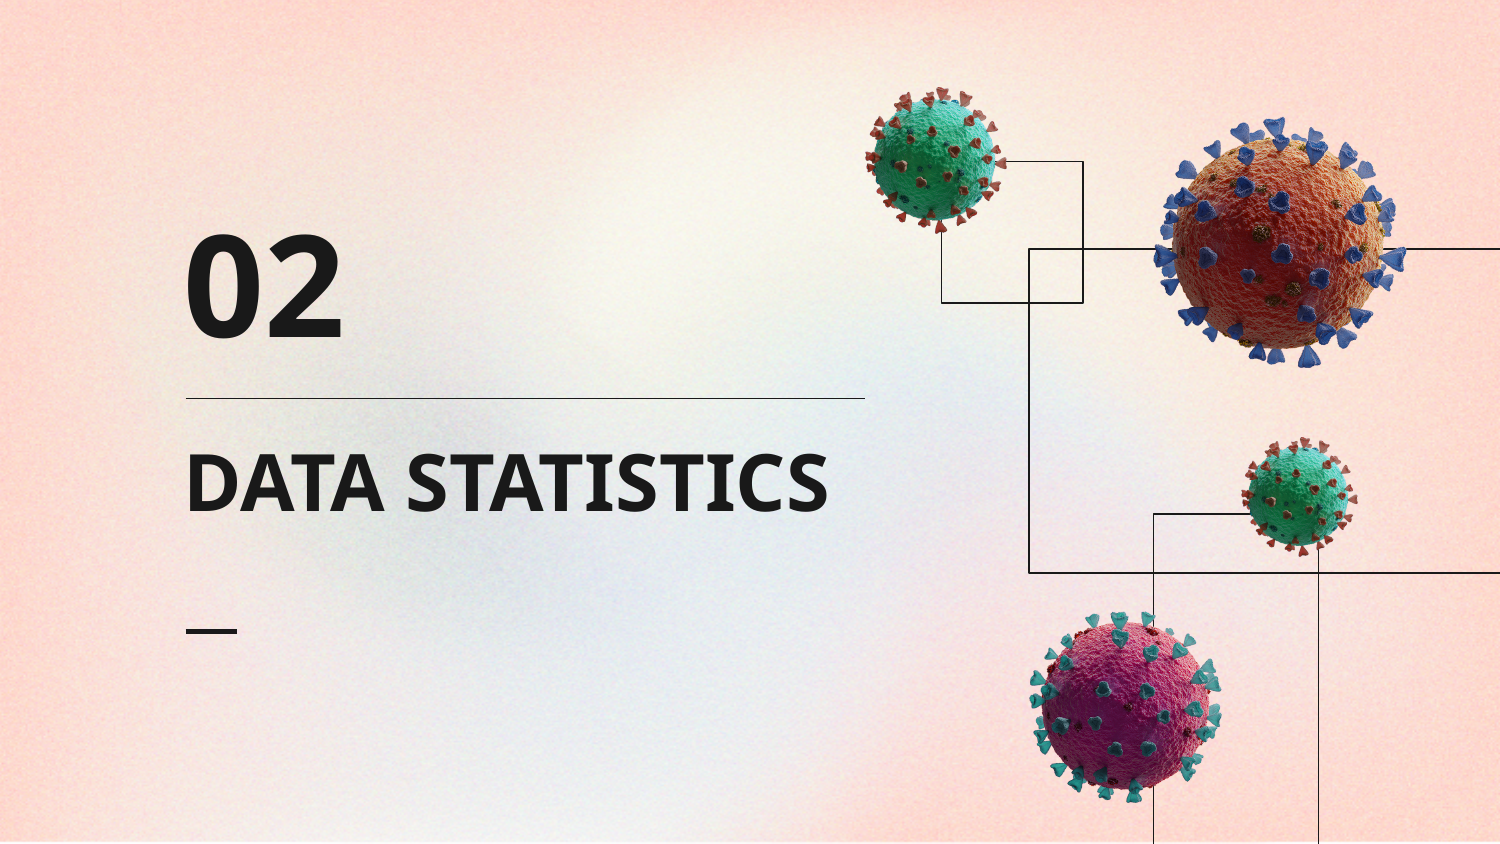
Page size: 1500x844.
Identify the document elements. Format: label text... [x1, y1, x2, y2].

text_box [1153, 513, 1319, 844]
text_box [941, 161, 1083, 303]
text_box [1029, 249, 1500, 574]
title DATA STATISTICS [148, 421, 866, 538]
picture [1319, 574, 1500, 844]
picture [0, 0, 1500, 844]
title 02 [168, 211, 474, 350]
picture [1241, 436, 1358, 557]
